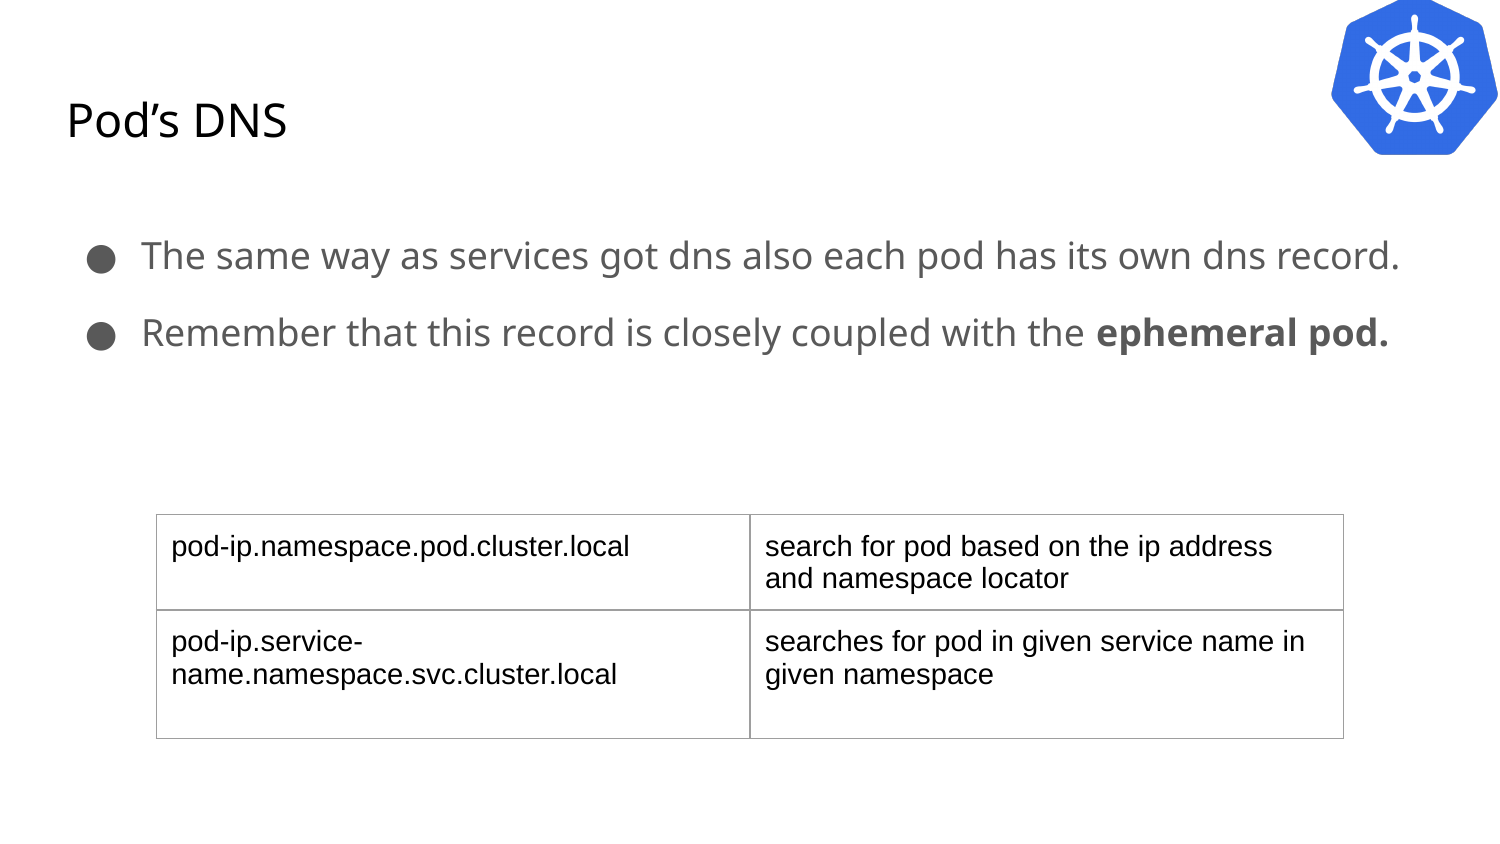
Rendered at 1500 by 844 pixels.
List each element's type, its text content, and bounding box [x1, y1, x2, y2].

list The same way as services got dns also each pod has its own dns record. Remember that this record is closely coupled with the ephemeral pod. [51, 189, 1449, 750]
picture [1329, 0, 1500, 157]
table_cell searches for pod in given service name in given namespace [751, 611, 1343, 738]
table_cell pod-ip.service-name.namespace.svc.cluster.local [157, 611, 749, 738]
table_header search for pod based on the ip address and namespace locator [751, 515, 1343, 609]
table_header pod-ip.namespace.pod.cluster.local [157, 515, 749, 609]
title Pod’s DNS [51, 72, 1449, 167]
